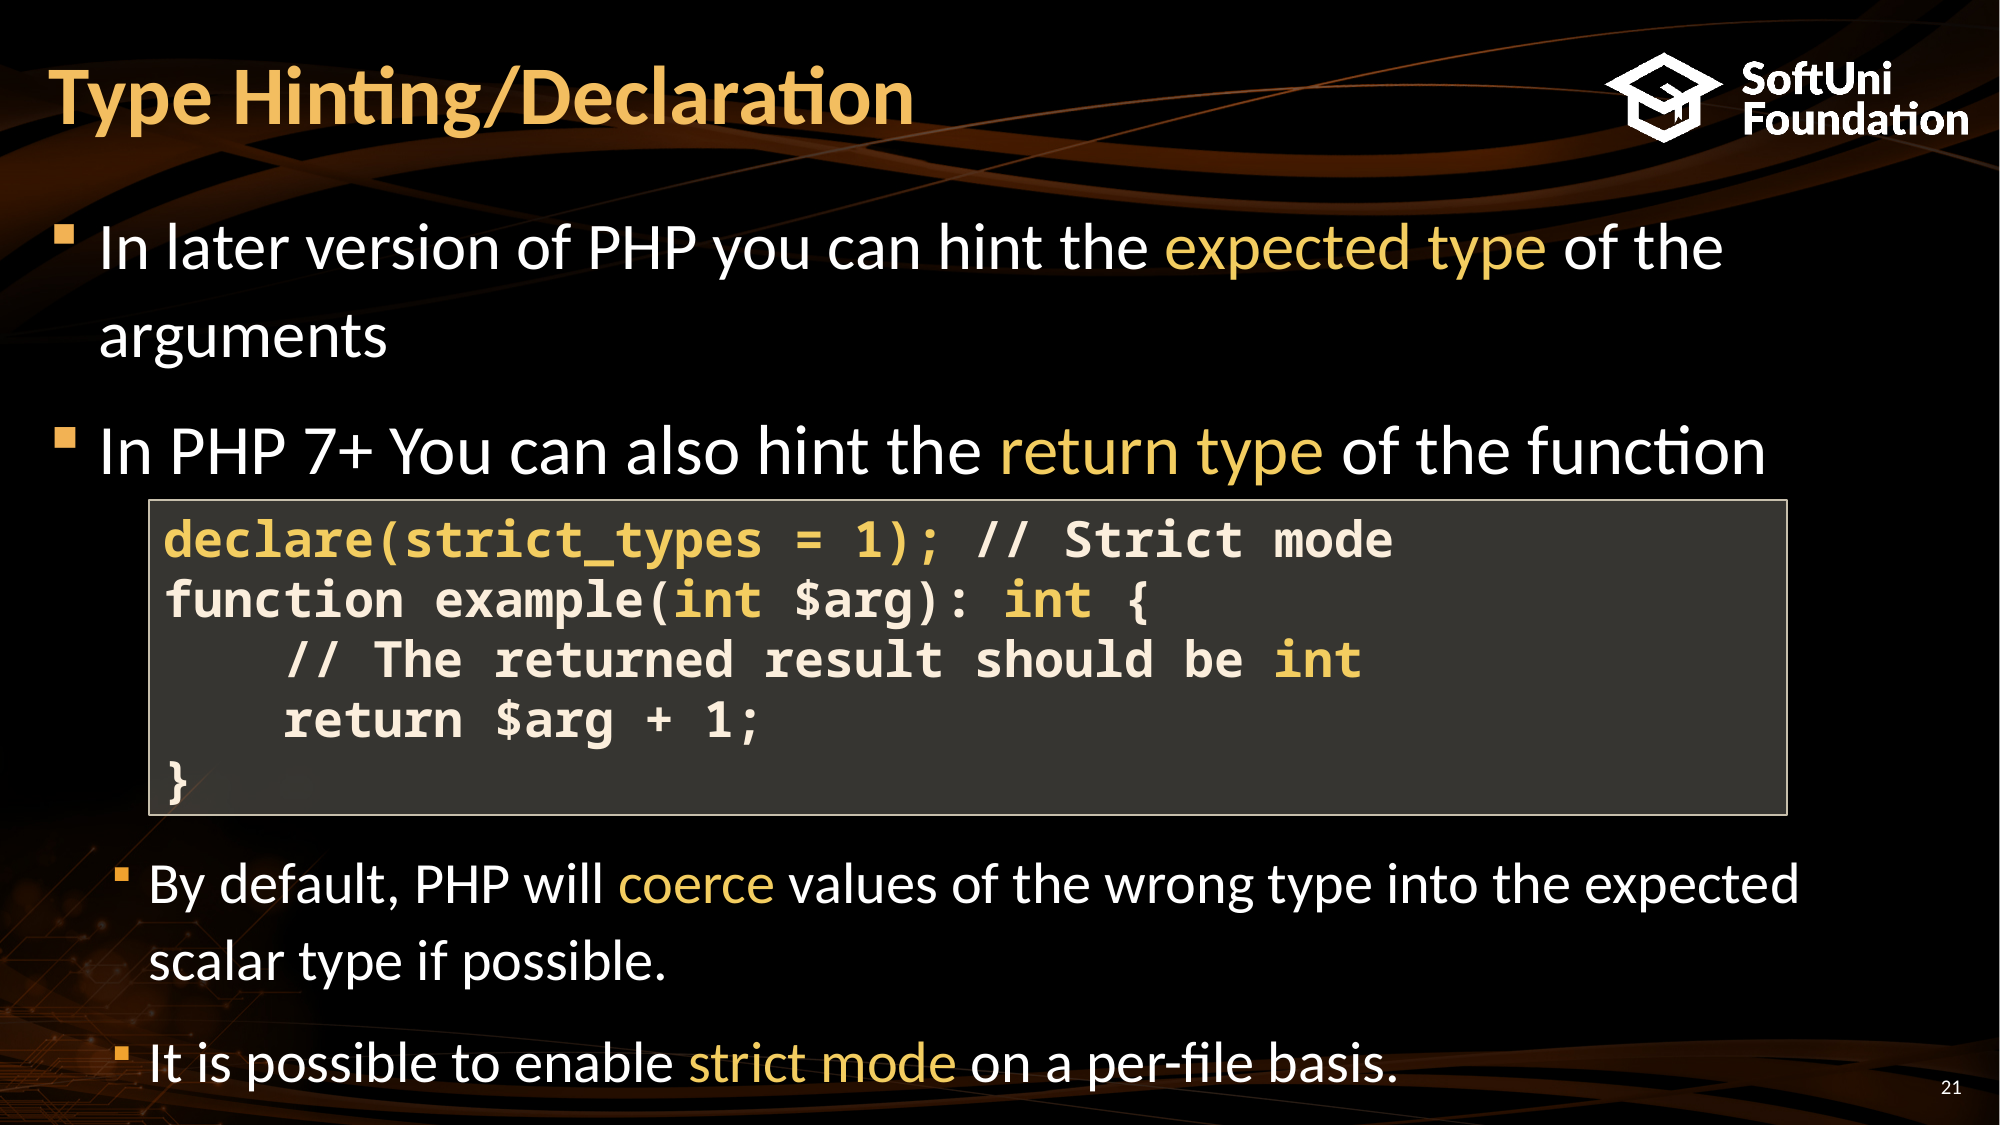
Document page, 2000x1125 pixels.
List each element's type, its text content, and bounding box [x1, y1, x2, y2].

text_box declare(strict_types = 1); // Strict mode function example(int $arg): int { // The returned result should be int return $arg + 1; } [149, 499, 1788, 815]
picture [0, 0, 2000, 1125]
slide_number 21 [1897, 1070, 1968, 1103]
list In later version of PHP you can hint the expected type of the arguments In PHP 7+ You can also hint the return type of the function By default, PHP will coerce values of the wrong type into the expected scalar type if possible. It is possible to enable strict mode on a per-file basis. [31, 188, 1968, 1103]
title Type Hinting/Declaration [30, 6, 1602, 189]
